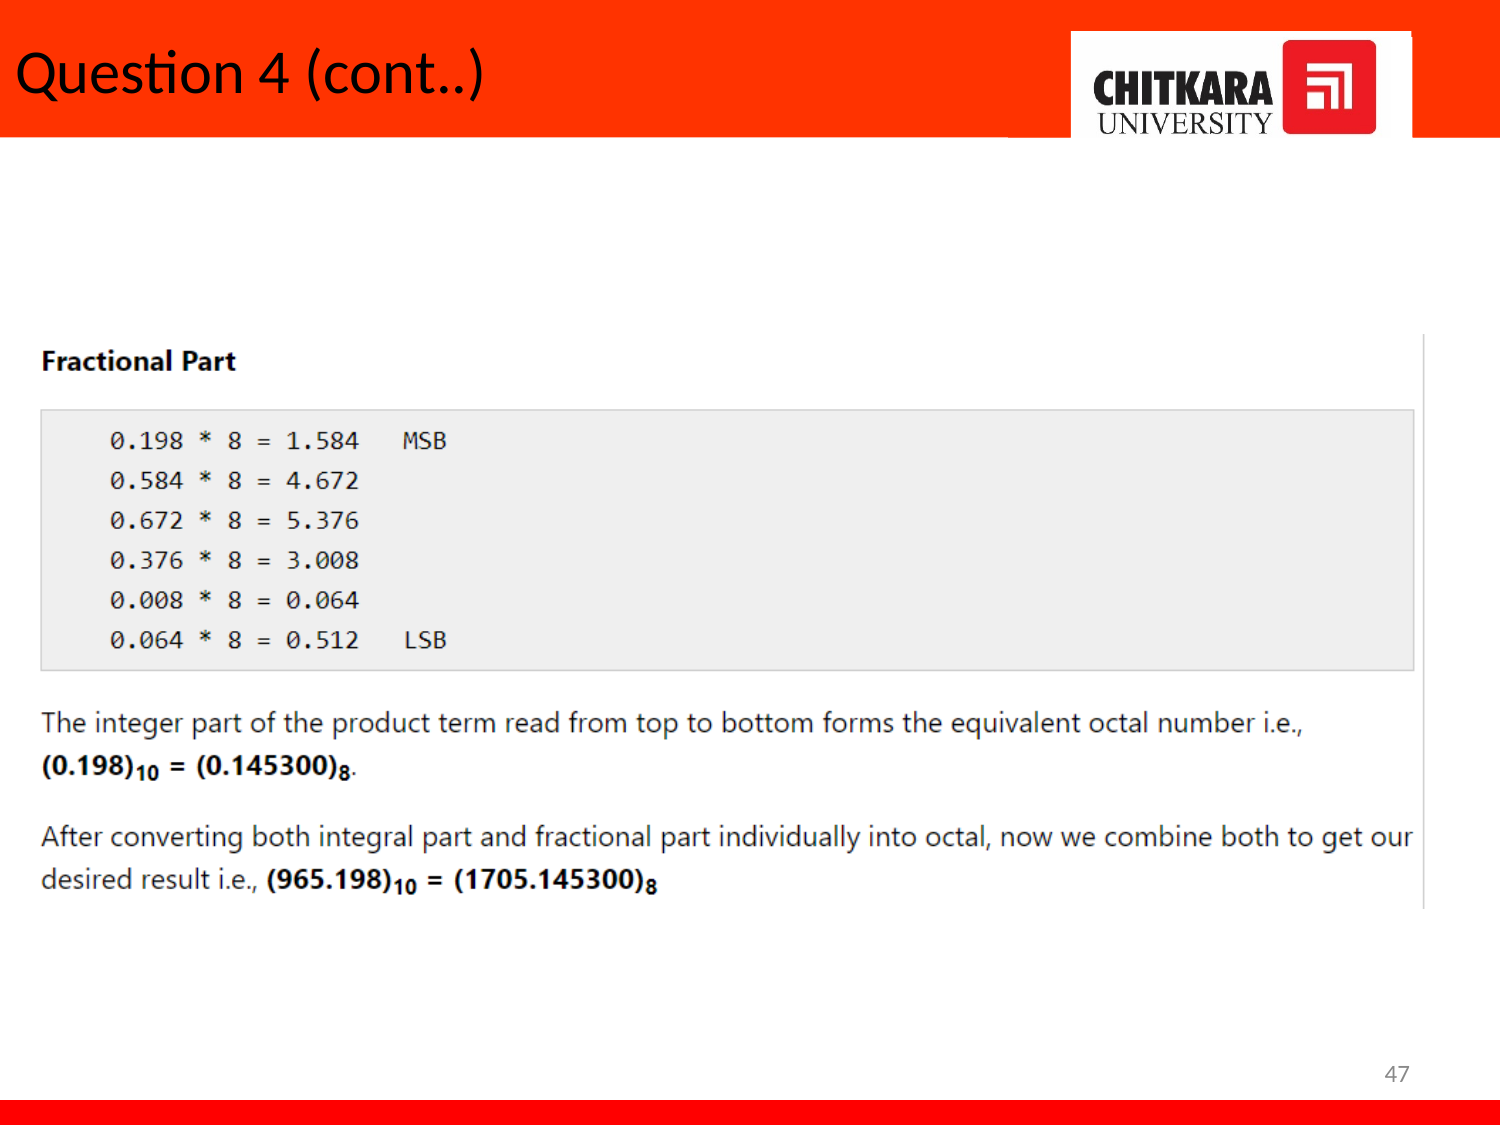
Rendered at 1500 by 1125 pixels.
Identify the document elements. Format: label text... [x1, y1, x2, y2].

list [25, 334, 1427, 909]
slide_number 47 [1074, 1042, 1425, 1103]
title Question 4 (cont..) [0, 0, 1063, 138]
picture [1074, 37, 1391, 138]
